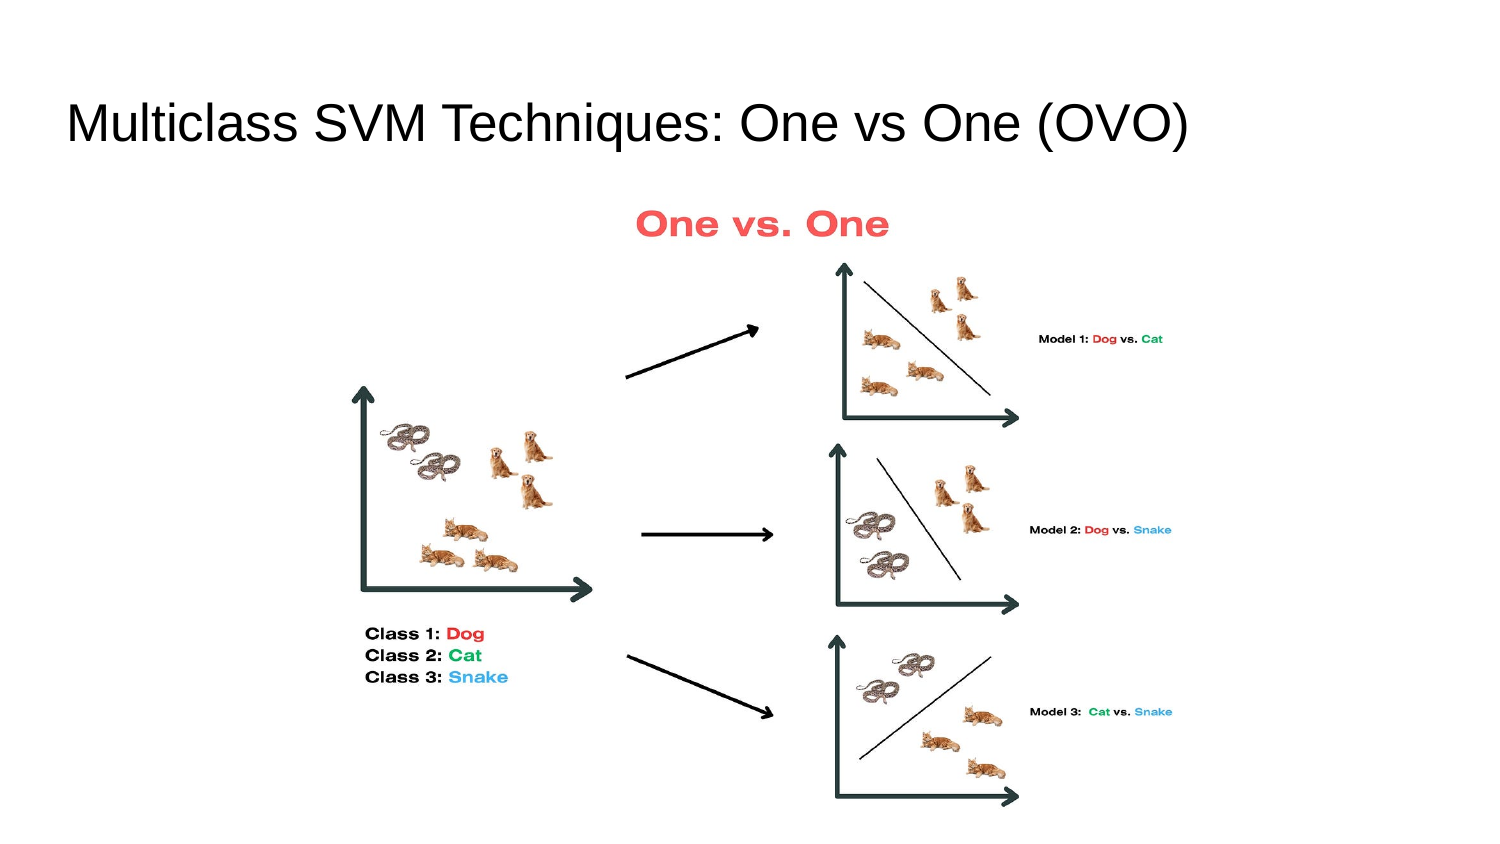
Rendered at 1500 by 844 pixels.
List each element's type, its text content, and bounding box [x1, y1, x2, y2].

title Multiclass SVM Techniques: One vs One (OVO) [51, 72, 1449, 167]
picture [302, 194, 1198, 822]
